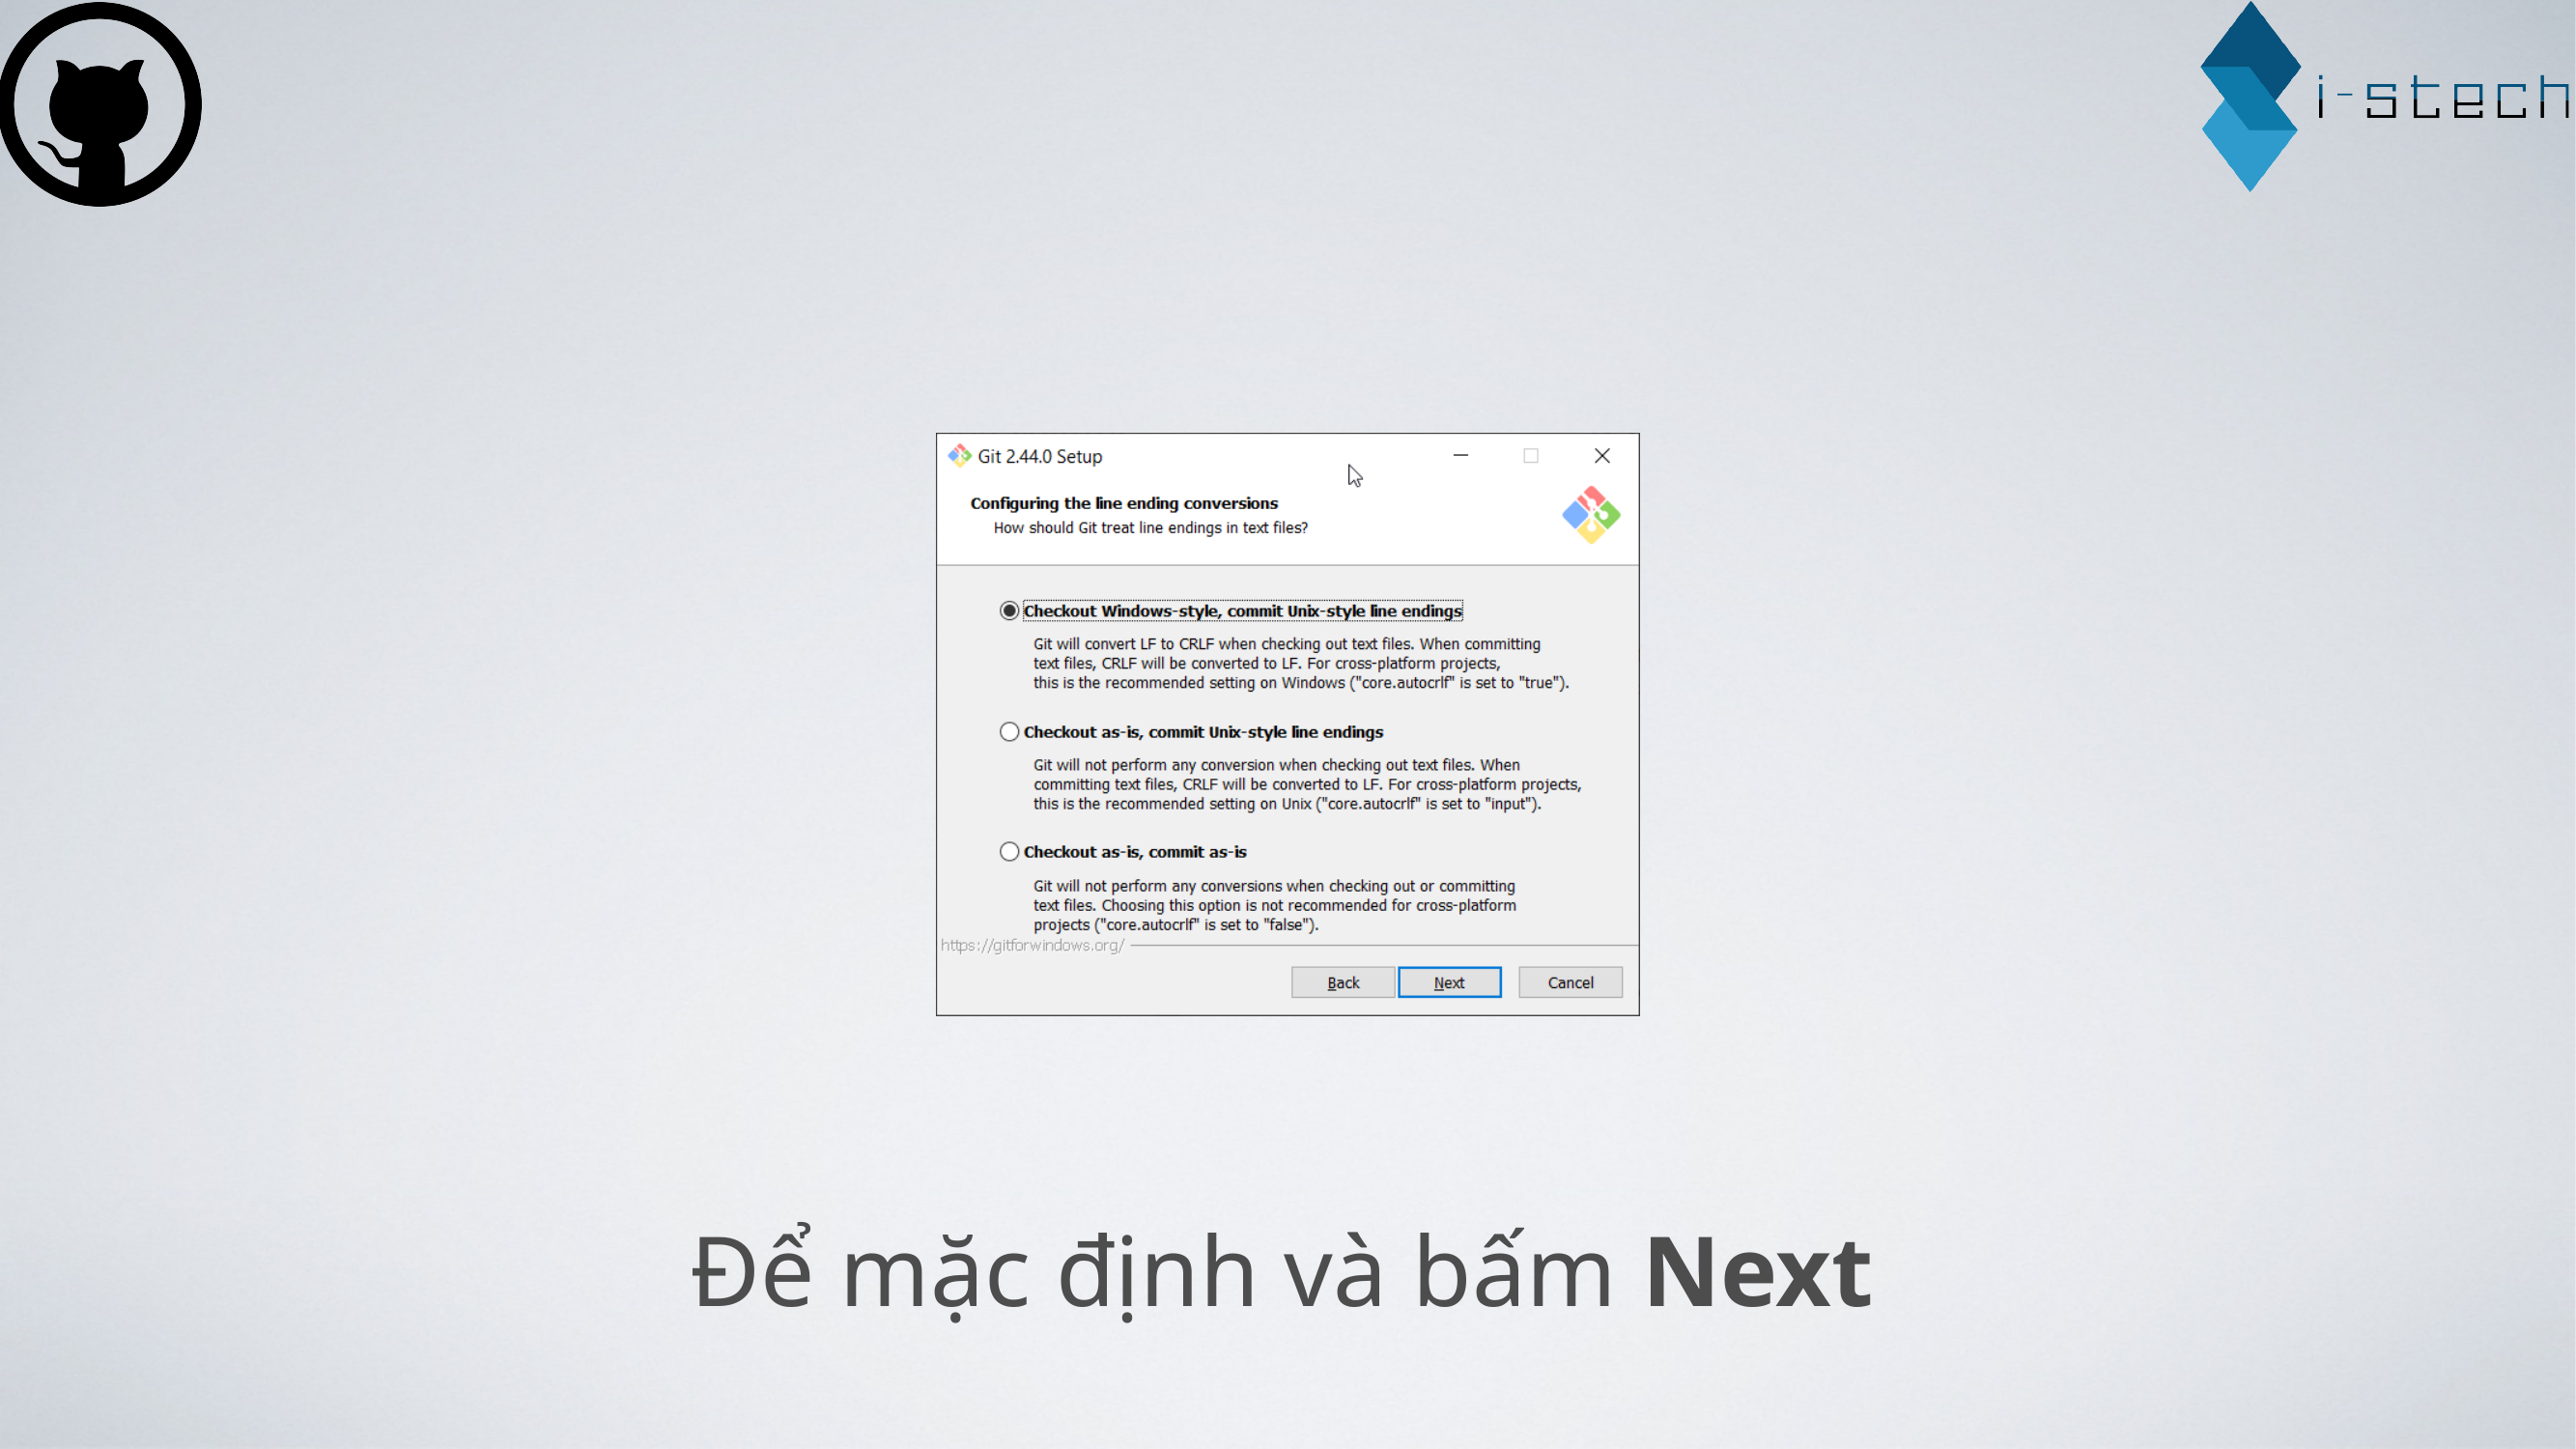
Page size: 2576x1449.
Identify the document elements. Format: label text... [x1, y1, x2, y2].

text_box Để mặc định và bấm Next [116, 1208, 2448, 1328]
picture [0, 0, 2576, 1449]
